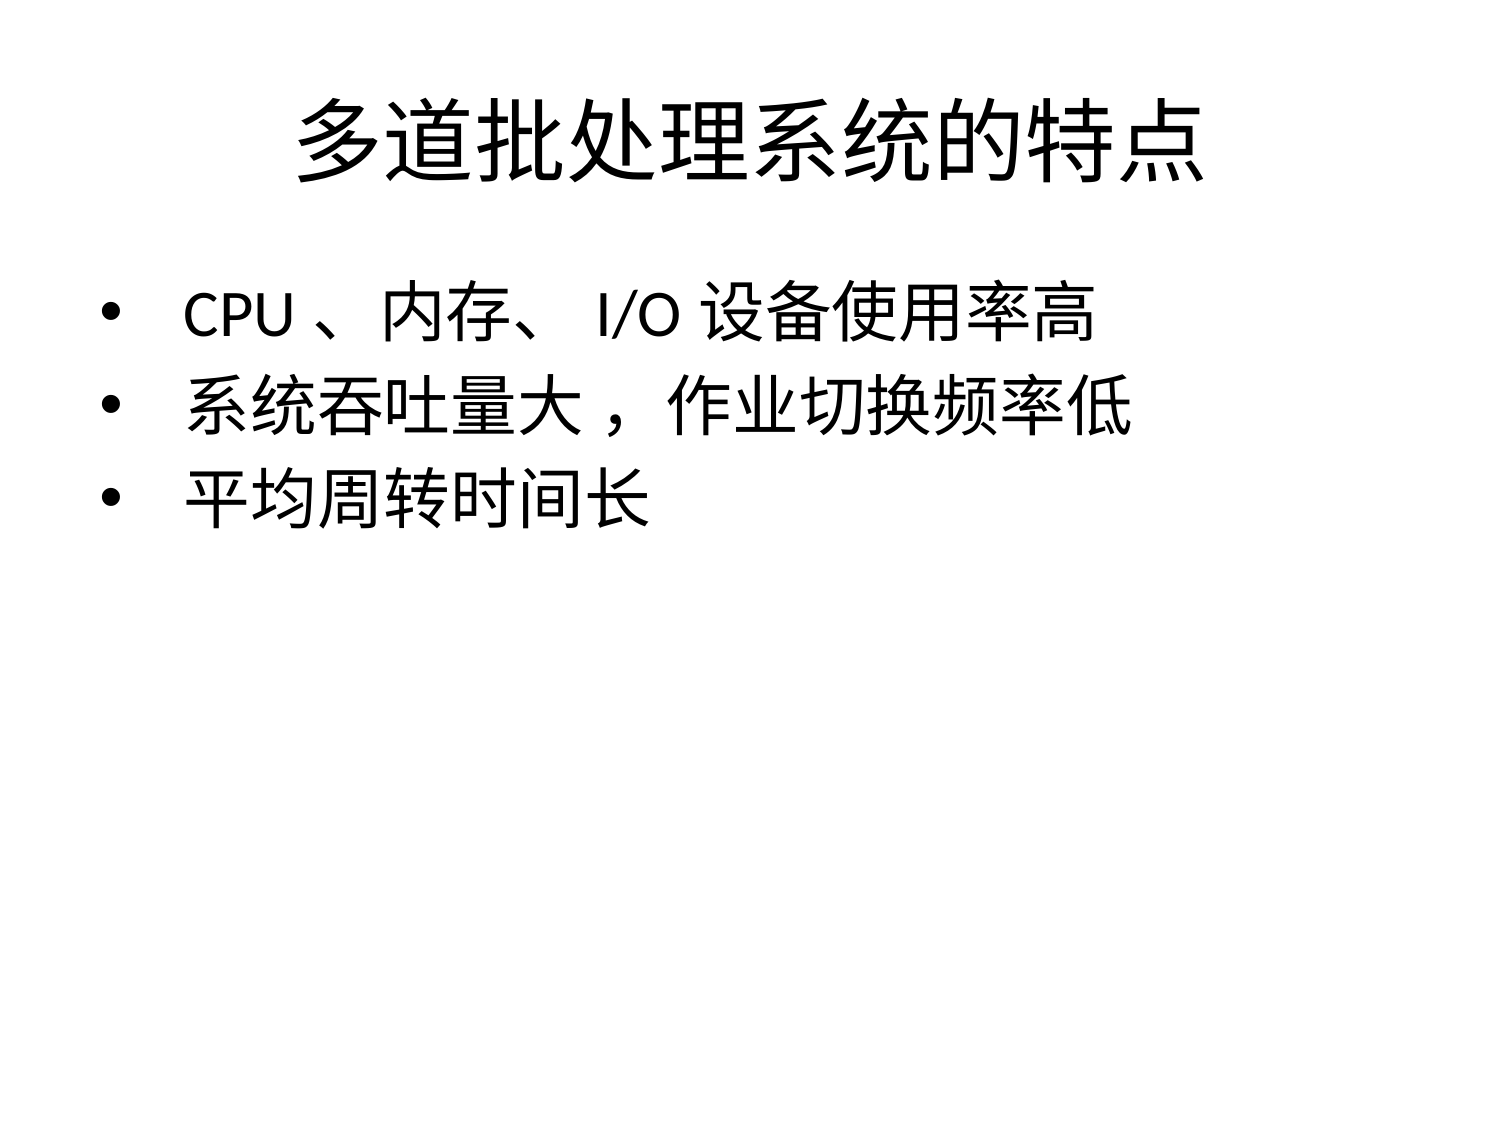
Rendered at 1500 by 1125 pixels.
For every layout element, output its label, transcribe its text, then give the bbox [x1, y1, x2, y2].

list CPU、内存、I/O设备使用率高 系统吞吐量大 ，作业切换频率低 平均周转时间长 [75, 262, 1425, 1005]
title 多道批处理系统的特点 [75, 45, 1425, 233]
